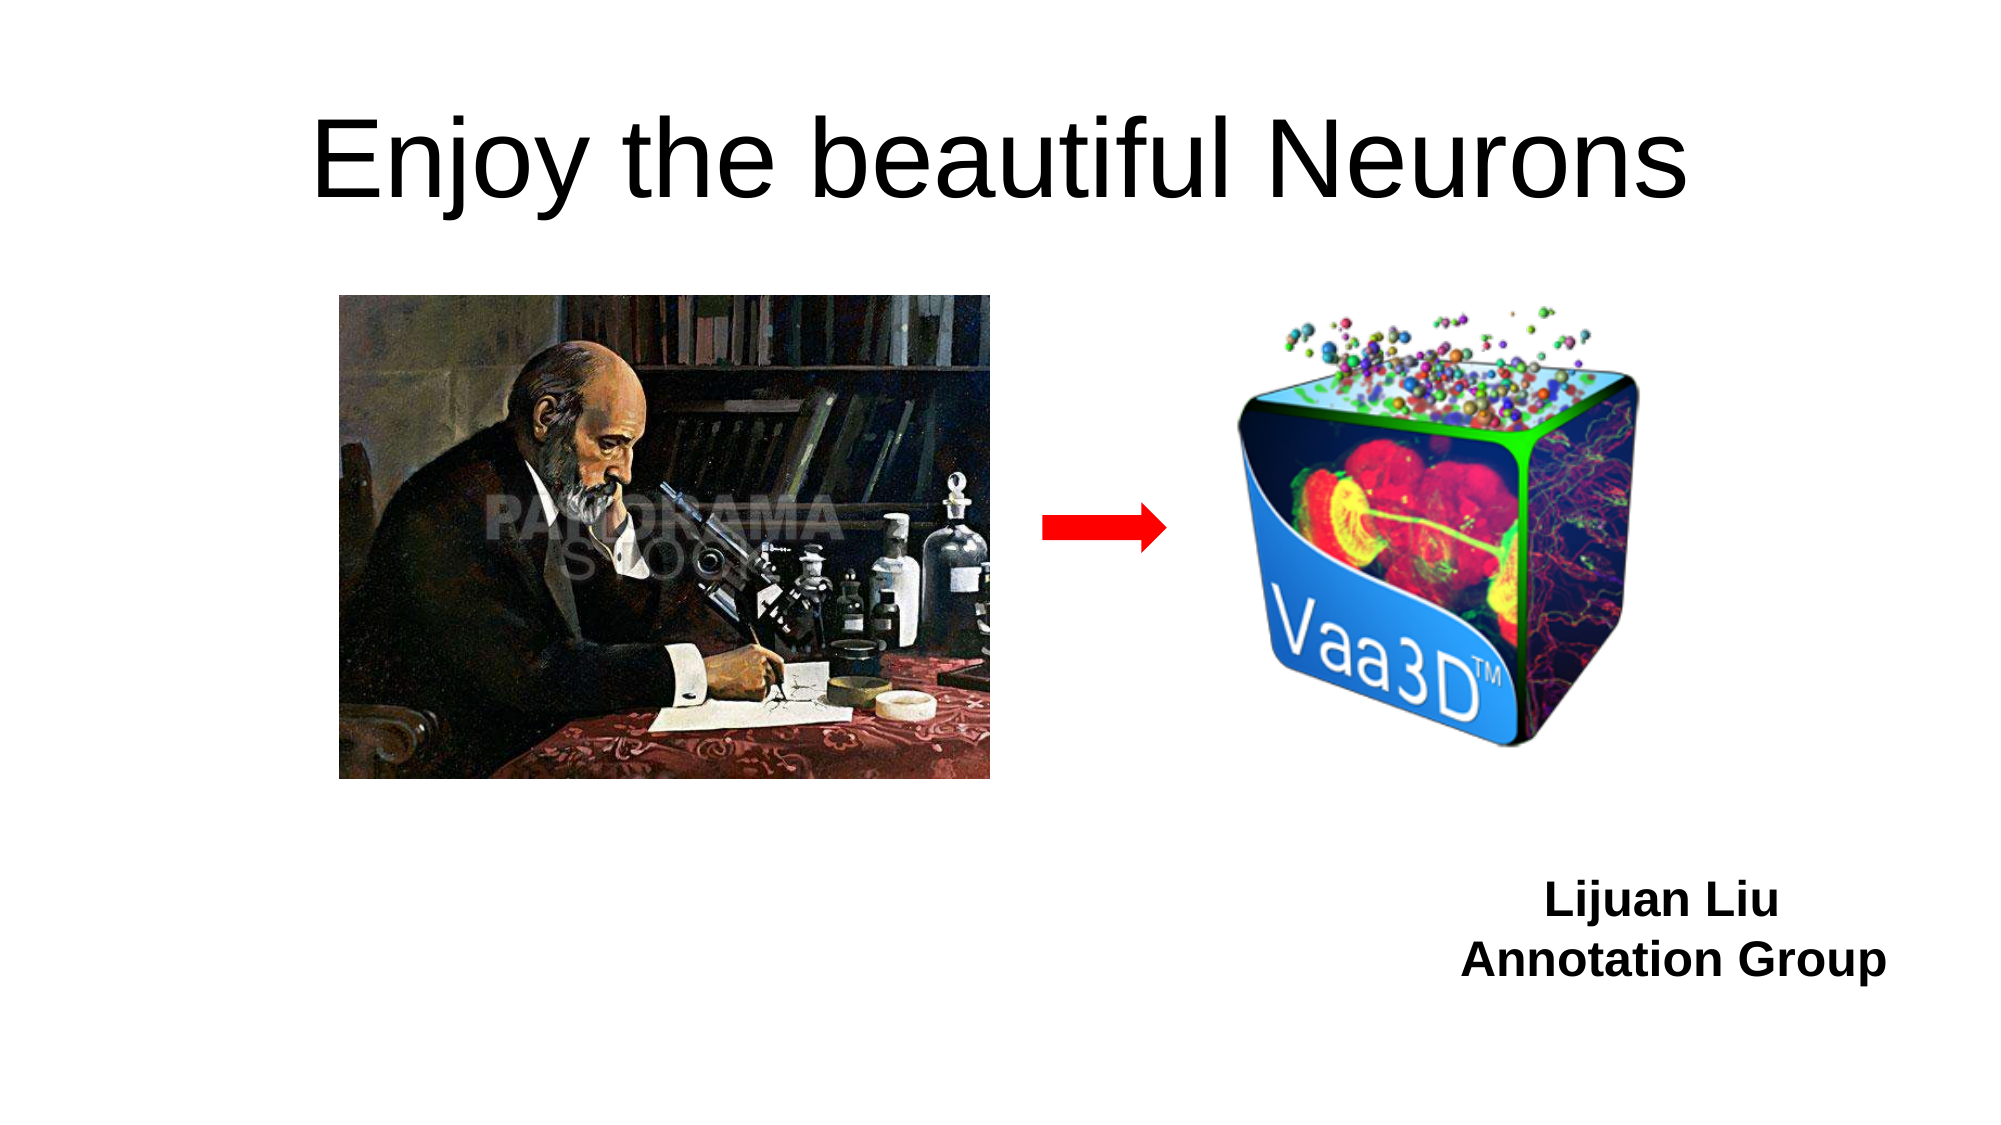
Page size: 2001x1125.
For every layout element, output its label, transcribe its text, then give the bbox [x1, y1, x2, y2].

text_box Lijuan Liu Annotation Group [1445, 859, 1907, 995]
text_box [339, 295, 1661, 779]
title Enjoy the beautiful Neurons [249, 87, 1750, 229]
